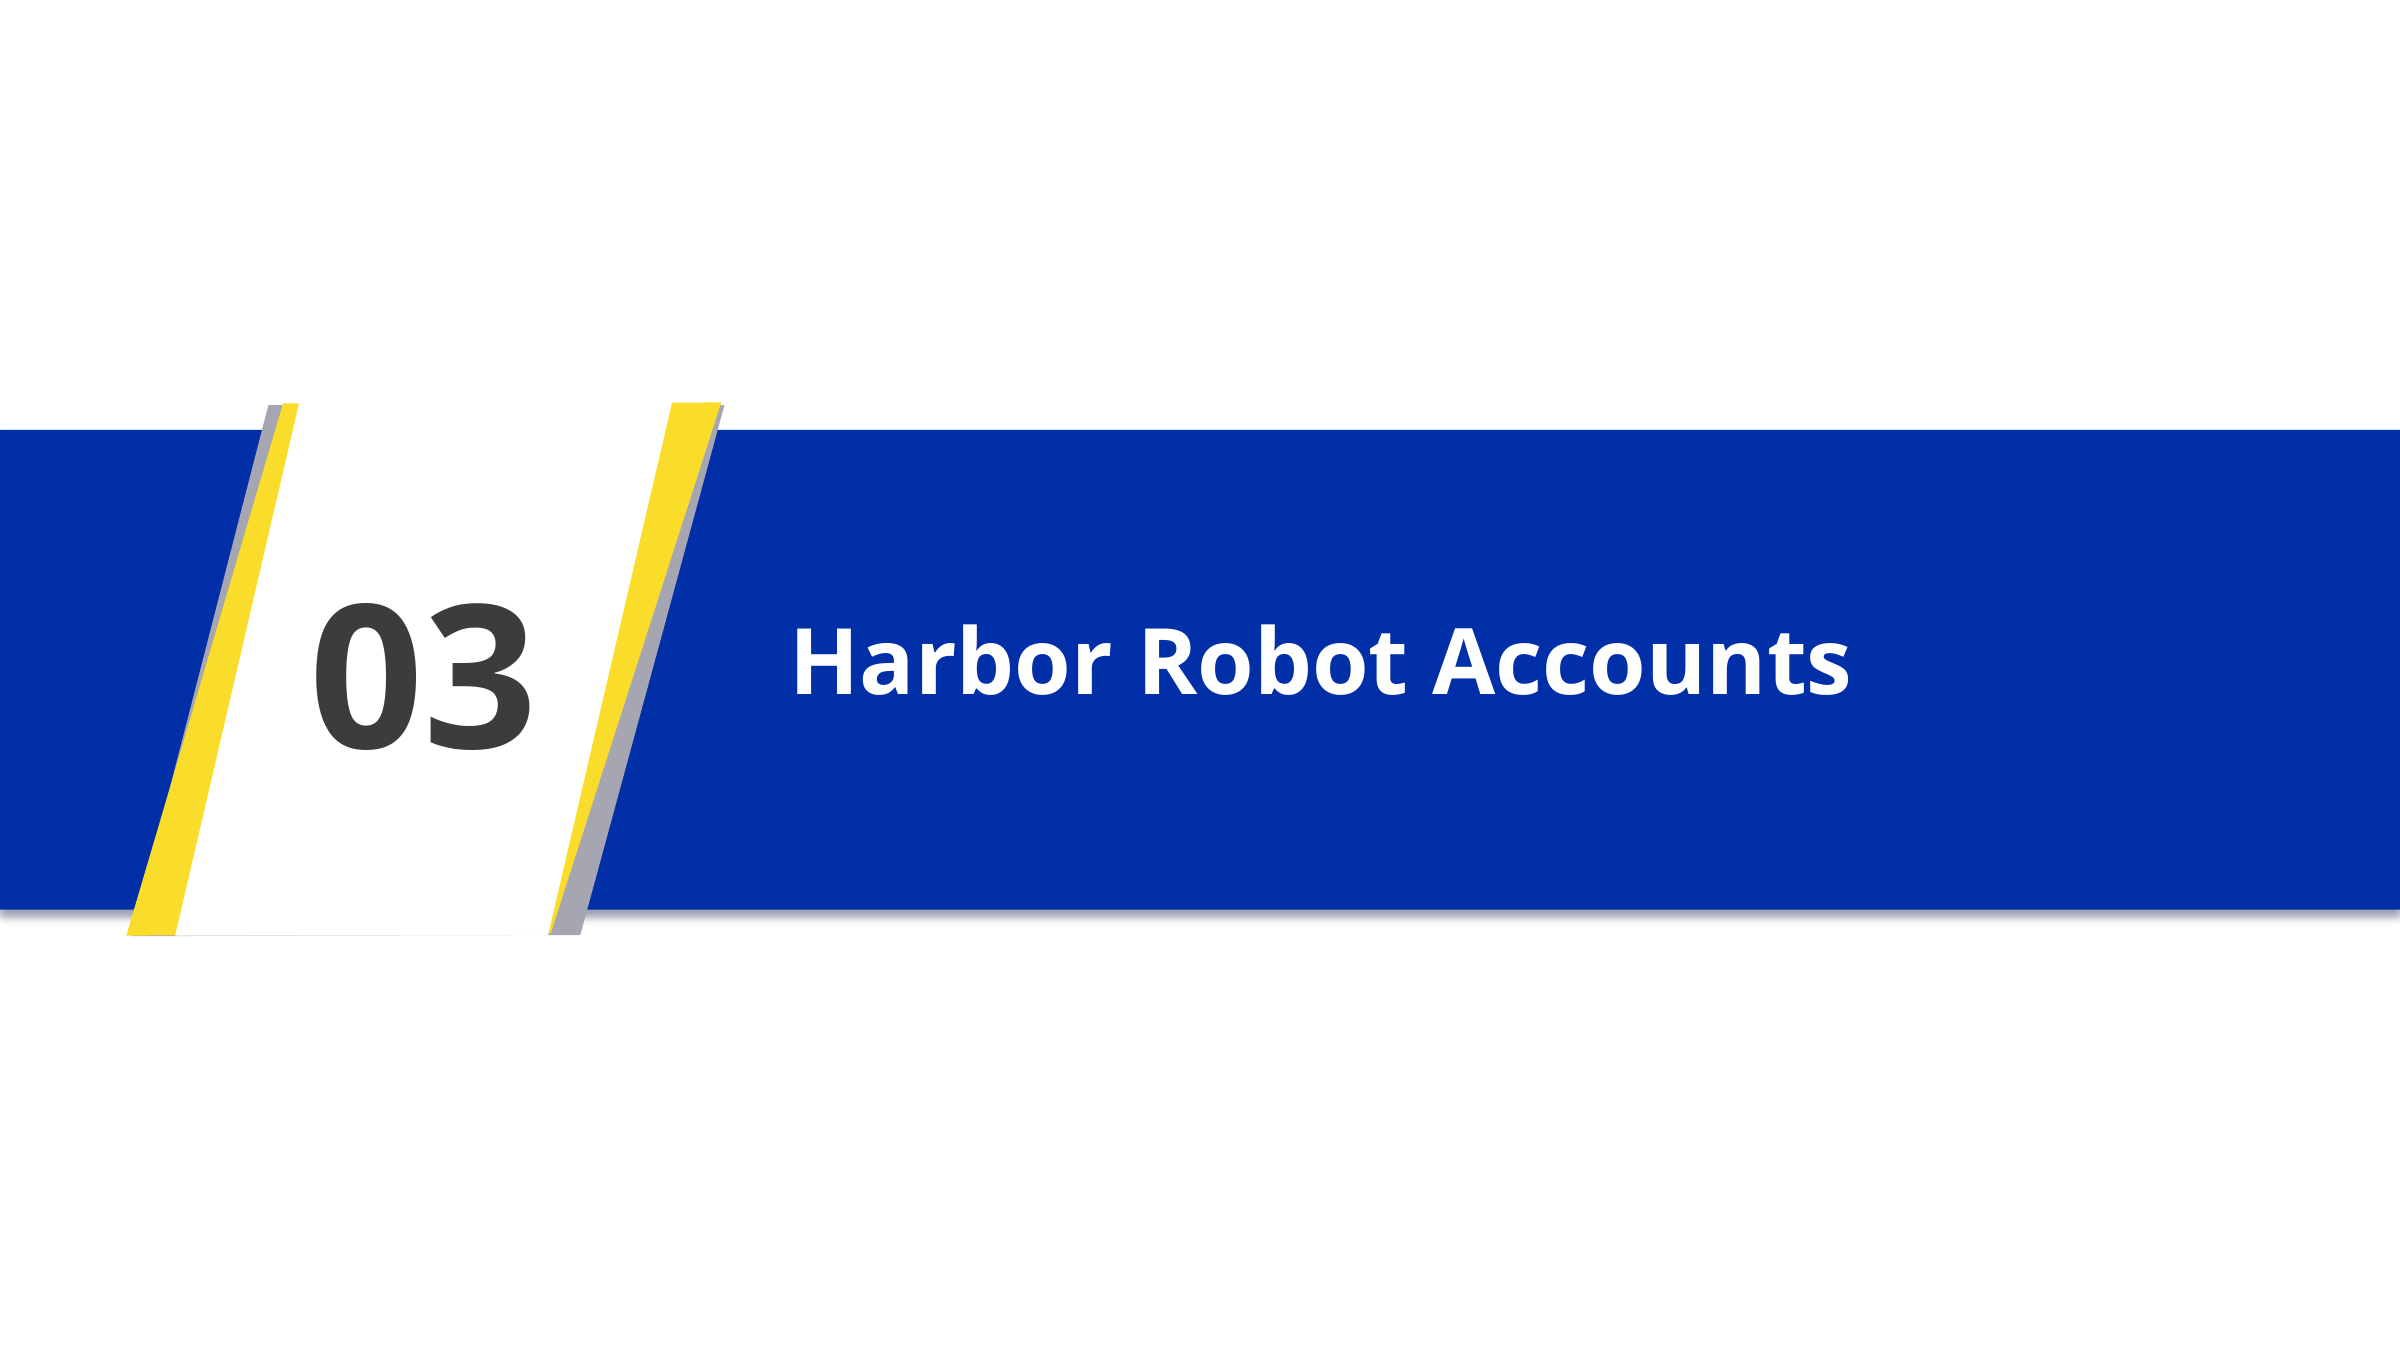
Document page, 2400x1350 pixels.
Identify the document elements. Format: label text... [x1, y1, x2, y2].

title Harbor Robot Accounts [774, 592, 2268, 722]
text_box 03 [175, 401, 673, 936]
